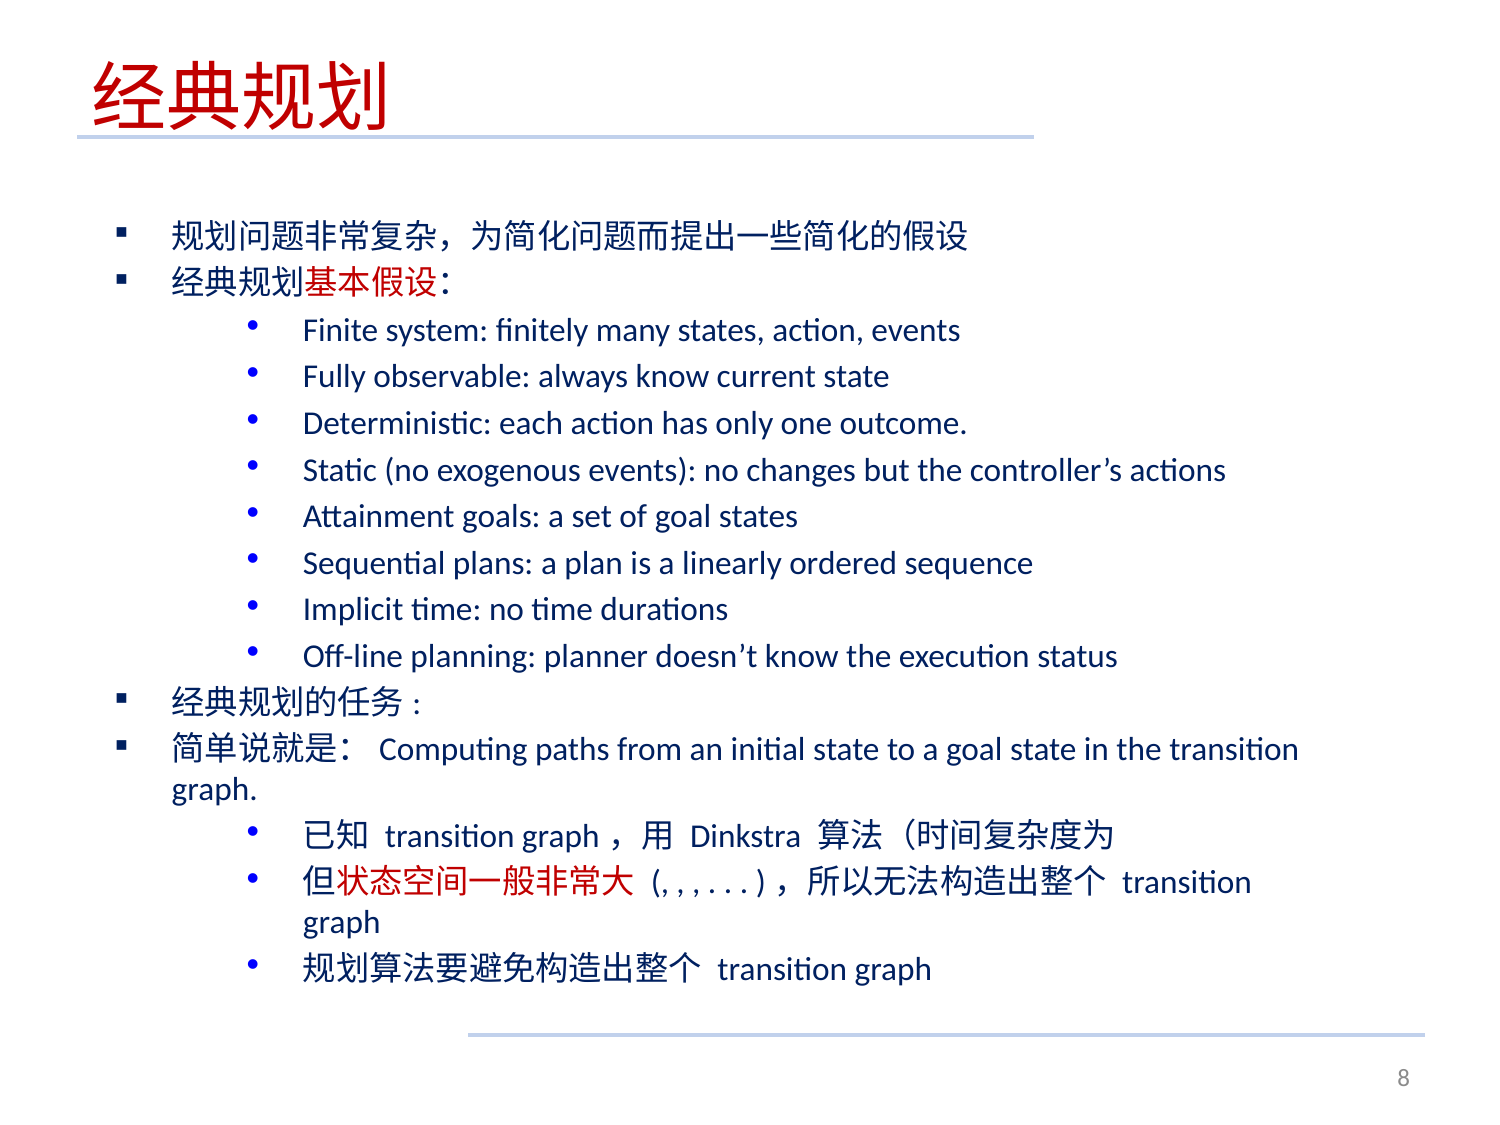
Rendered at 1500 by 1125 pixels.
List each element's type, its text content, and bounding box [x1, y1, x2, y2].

slide_number 8 [1246, 1046, 1425, 1107]
text_box 经典规划 [76, 42, 1024, 147]
